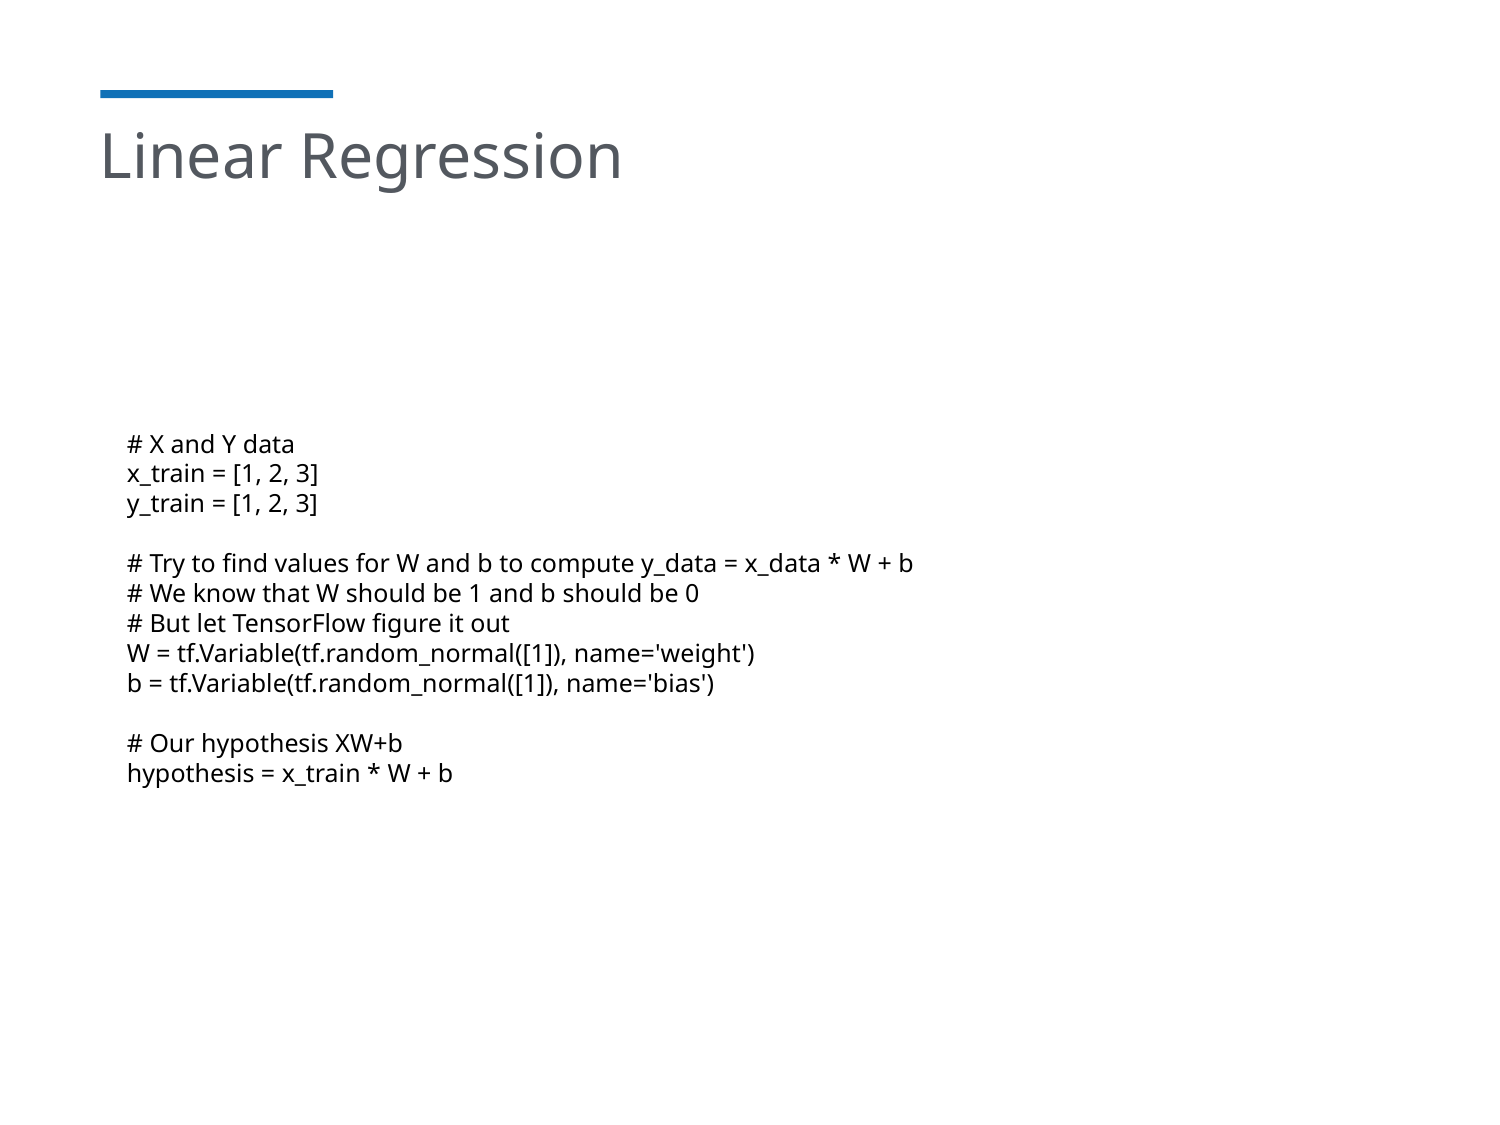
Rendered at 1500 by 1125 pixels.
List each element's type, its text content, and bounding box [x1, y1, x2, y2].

text_box # X and Y data x_train = [1, 2, 3] y_train = [1, 2, 3] # Try to find values for W and b to compute y_data = x_data * W + b # We know that W should be 1 and b should be 0 # But let TensorFlow figure it out W = tf.Variable(tf.random_normal([1]), name='weight') b = tf.Variable(tf.random_normal([1]), name='bias') # Our hypothesis XW+b hypothesis = x_train * W + b [112, 420, 938, 825]
title Linear Regression [84, 117, 1416, 199]
